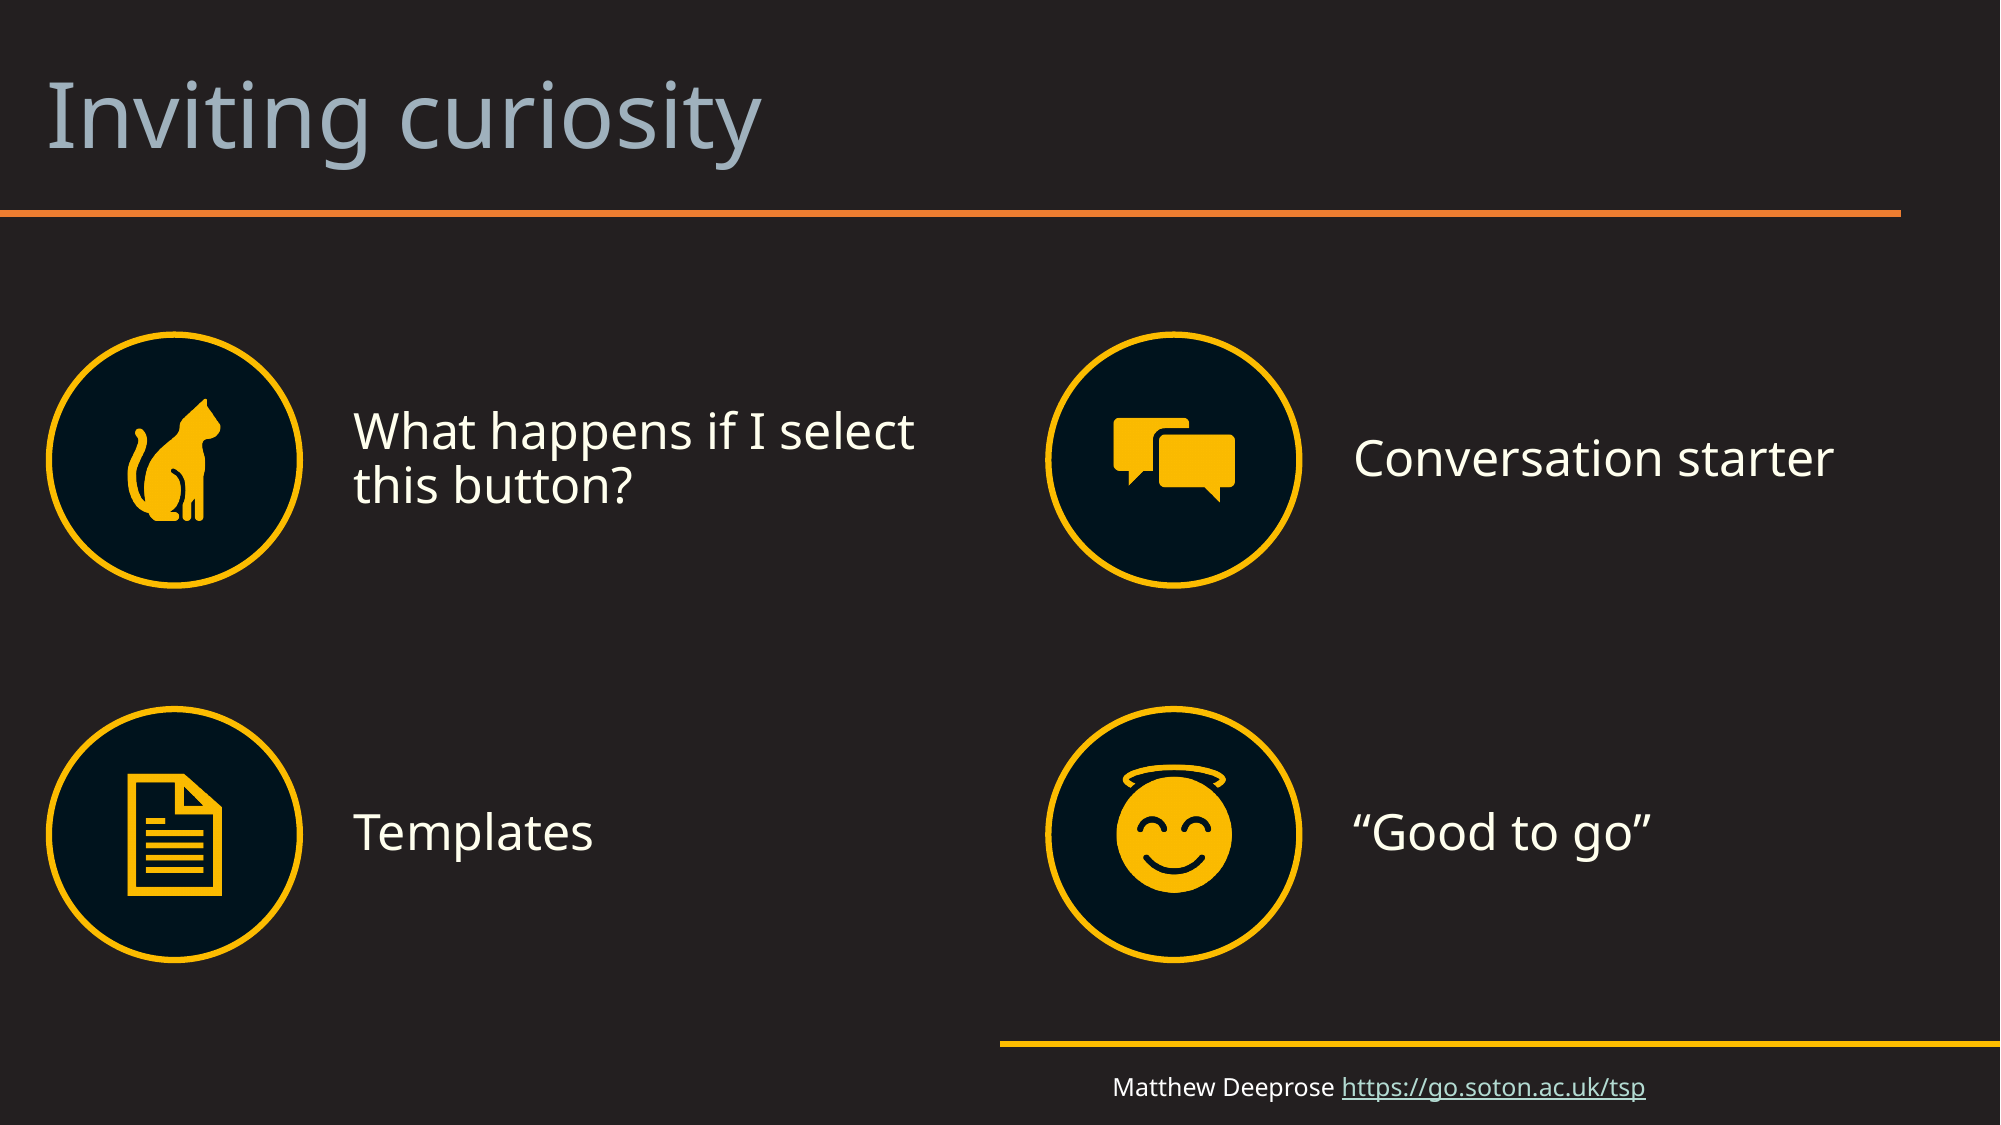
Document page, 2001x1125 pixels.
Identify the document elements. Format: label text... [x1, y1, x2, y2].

footer Matthew Deeprose https://go.soton.ac.uk/tsp [1097, 1055, 1803, 1117]
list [31, 284, 1963, 1011]
title Inviting curiosity [31, 24, 1963, 214]
